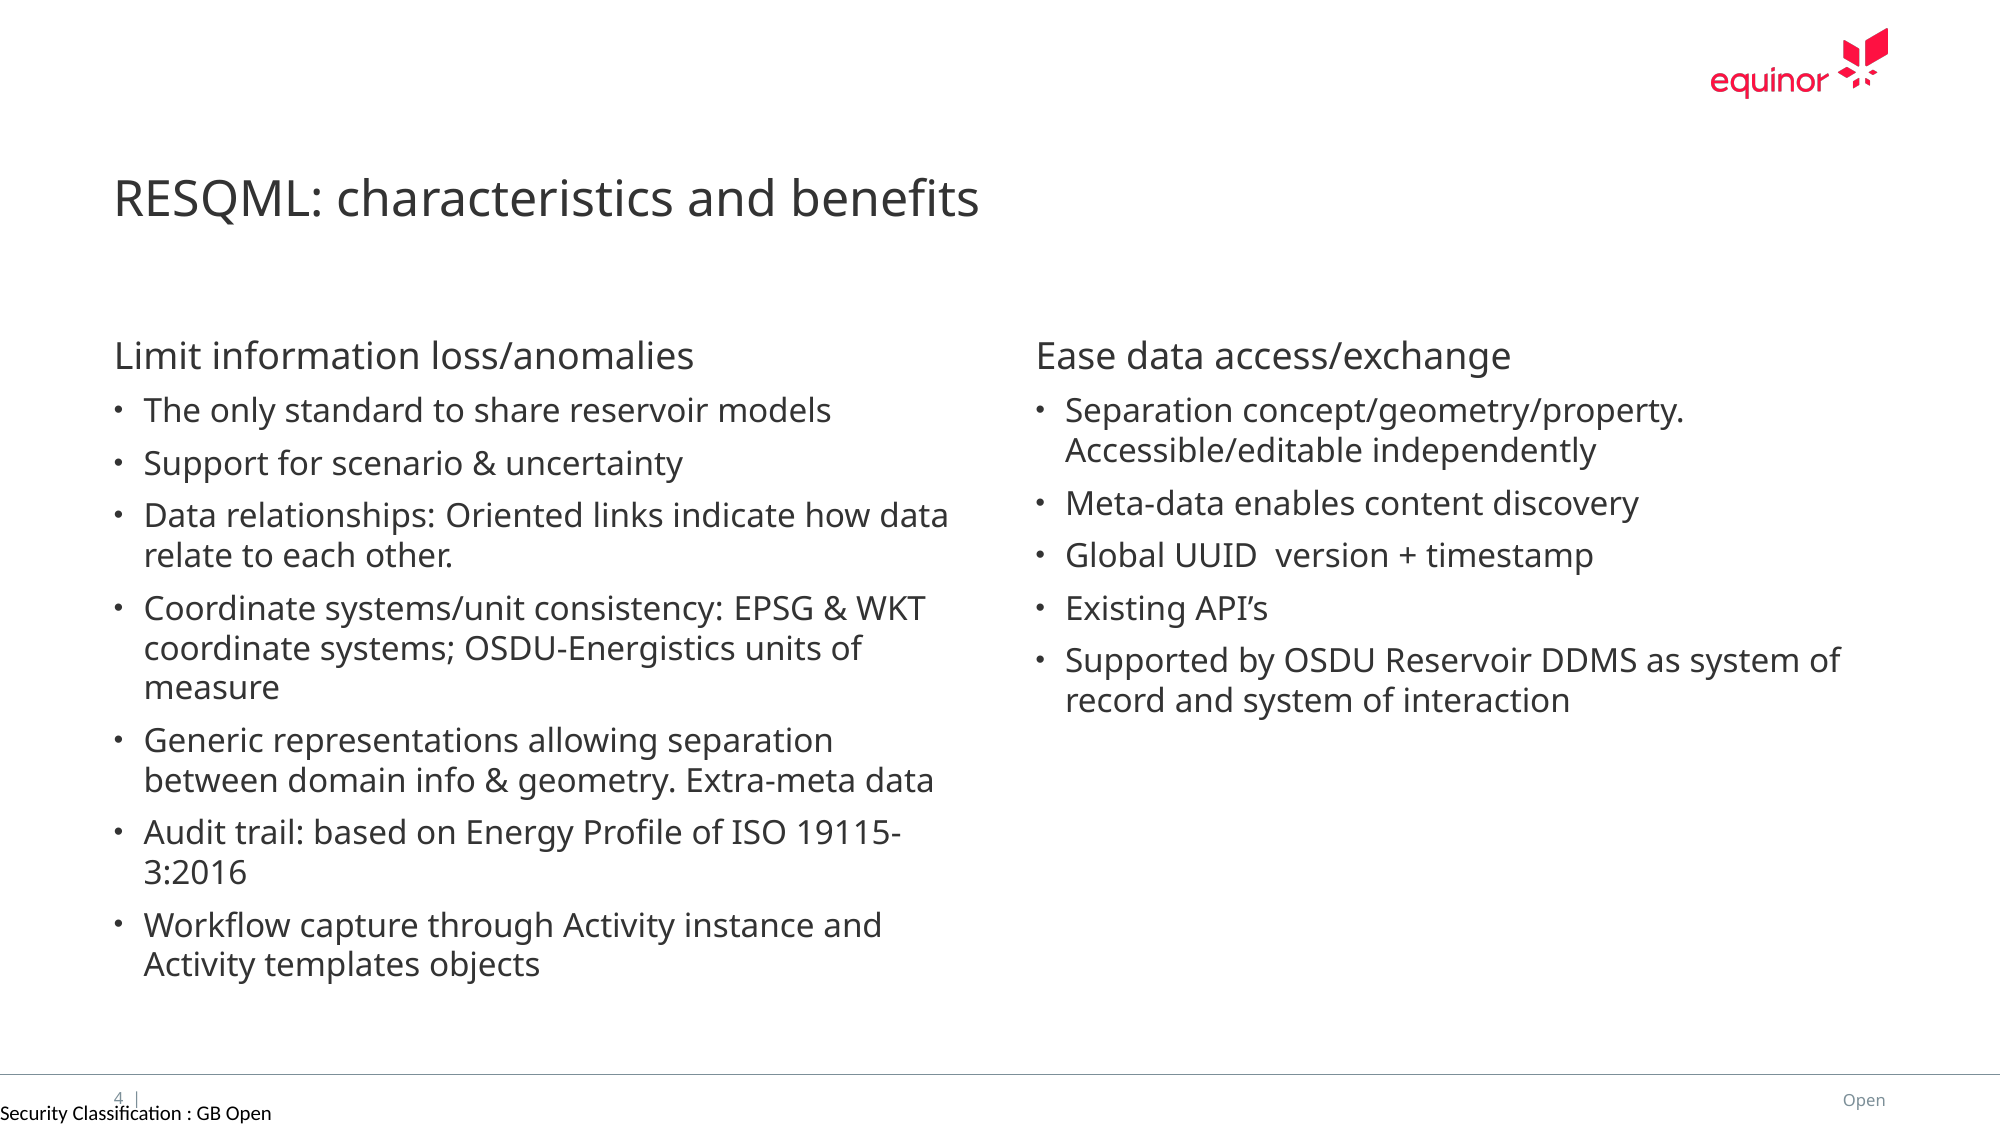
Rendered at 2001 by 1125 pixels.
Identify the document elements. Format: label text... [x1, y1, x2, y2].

list Ease data access/exchange Separation concept/geometry/property. Accessible/editable independently Meta-data enables content discovery Global UUID version + timestamp Existing API’s Supported by OSDU Reservoir DDMS as system of record and system of interaction [1006, 331, 1886, 1024]
picture [1711, 28, 1888, 99]
title RESQML: characteristics and benefits [114, 131, 1886, 321]
slide_number 4 | [114, 1082, 155, 1118]
list Limit information loss/anomalies The only standard to share reservoir models Support for scenario & uncertainty Data relationships: Oriented links indicate how data relate to each other. Coordinate systems/unit consistency: EPSG & WKT coordinate systems; OSDU-Energistics units of measure Generic representations allowing separation between domain info & geometry. Extra-meta data Audit trail: based on Energy Profile of ISO 19115-3:2016 Workflow capture through Activity instance and Activity templates objects [114, 331, 994, 1024]
